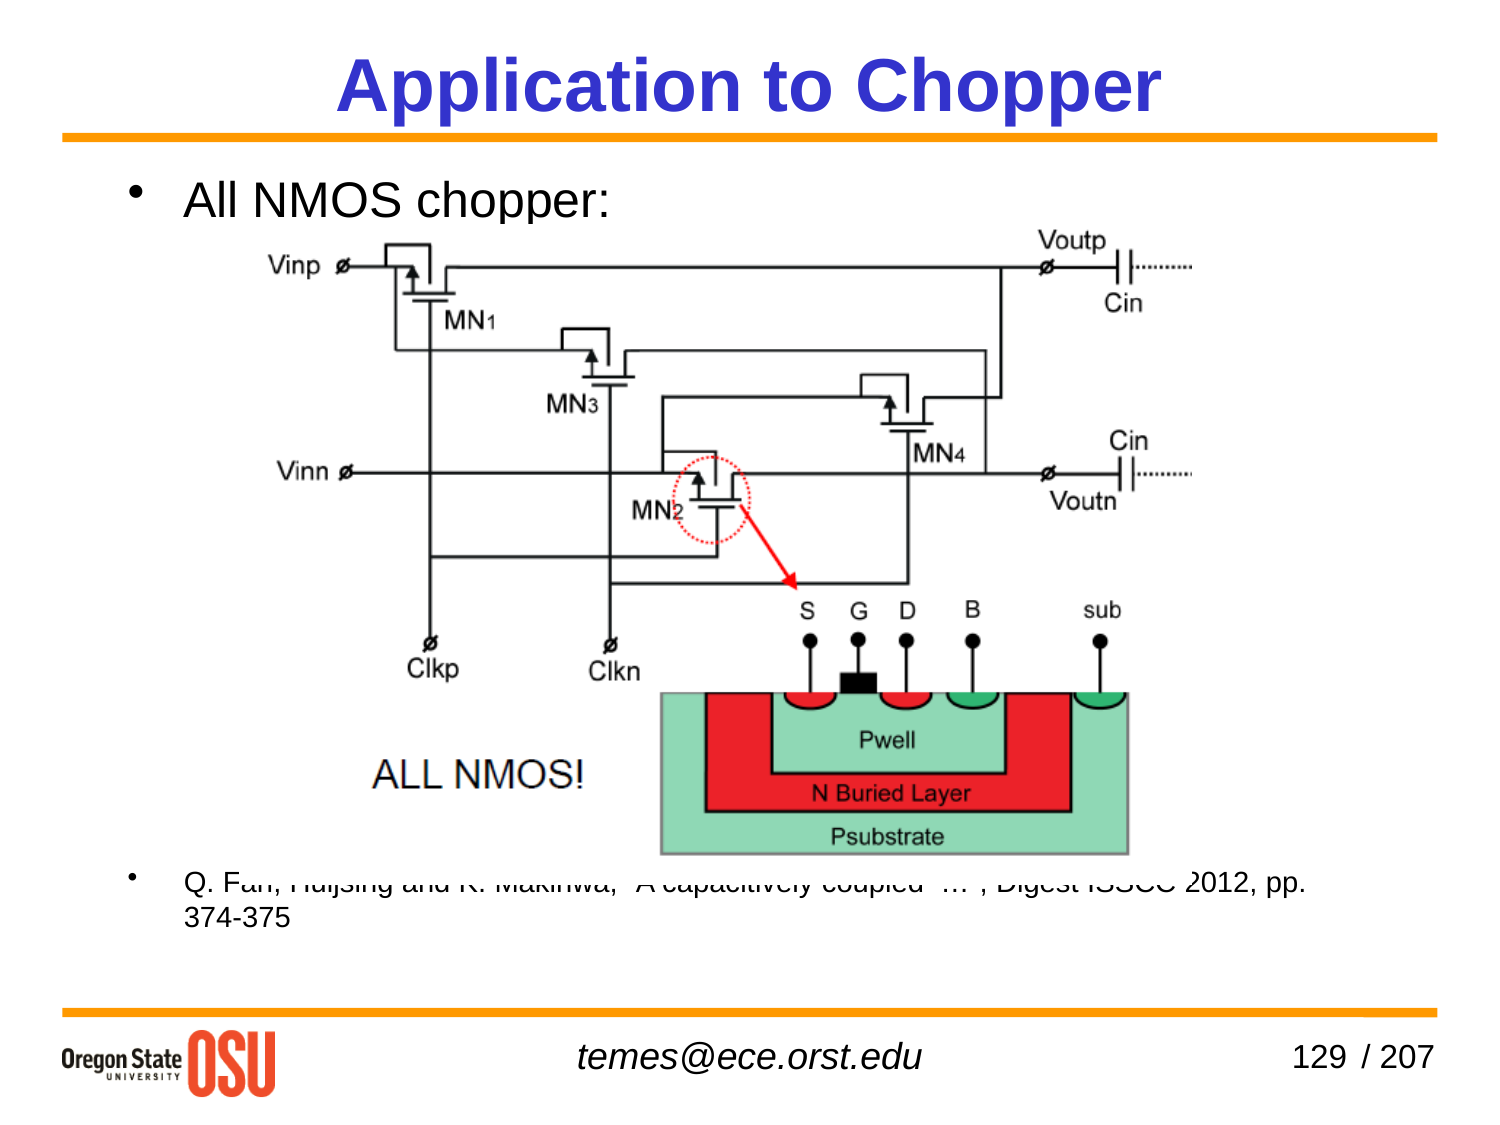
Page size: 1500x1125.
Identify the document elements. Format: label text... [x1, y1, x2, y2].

slide_number 129 [1153, 1025, 1363, 1085]
picture [62, 1012, 275, 1113]
list All NMOS chopper: Q. Fan, Huijsing and K. Makinwa, “A capacitively coupled …”, Digest ISSCC 2012, pp. 374-375 [112, 160, 1375, 998]
title Application to Chopper [112, 24, 1388, 138]
picture [238, 224, 1193, 886]
